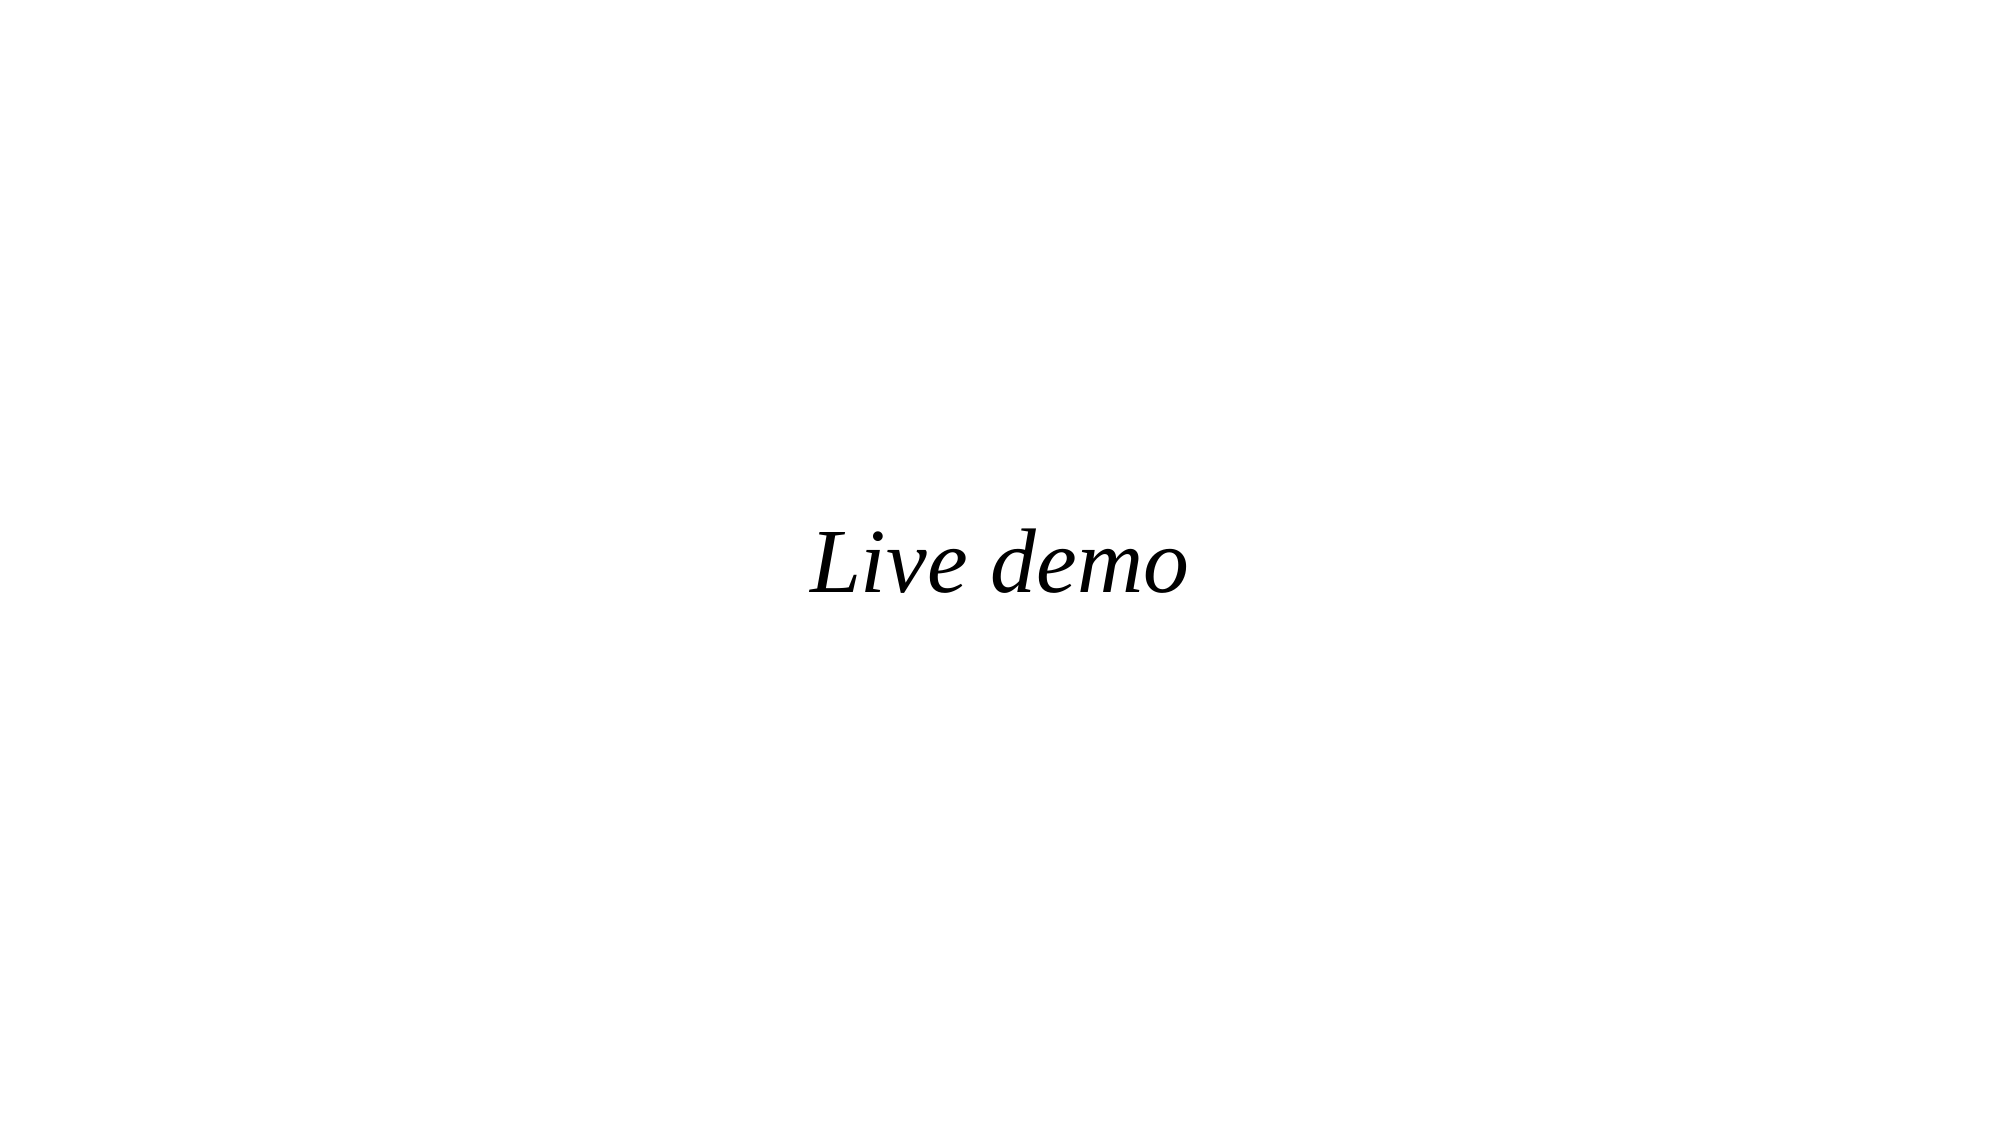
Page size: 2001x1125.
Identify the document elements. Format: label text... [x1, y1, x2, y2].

title Live demo [775, 461, 1225, 664]
